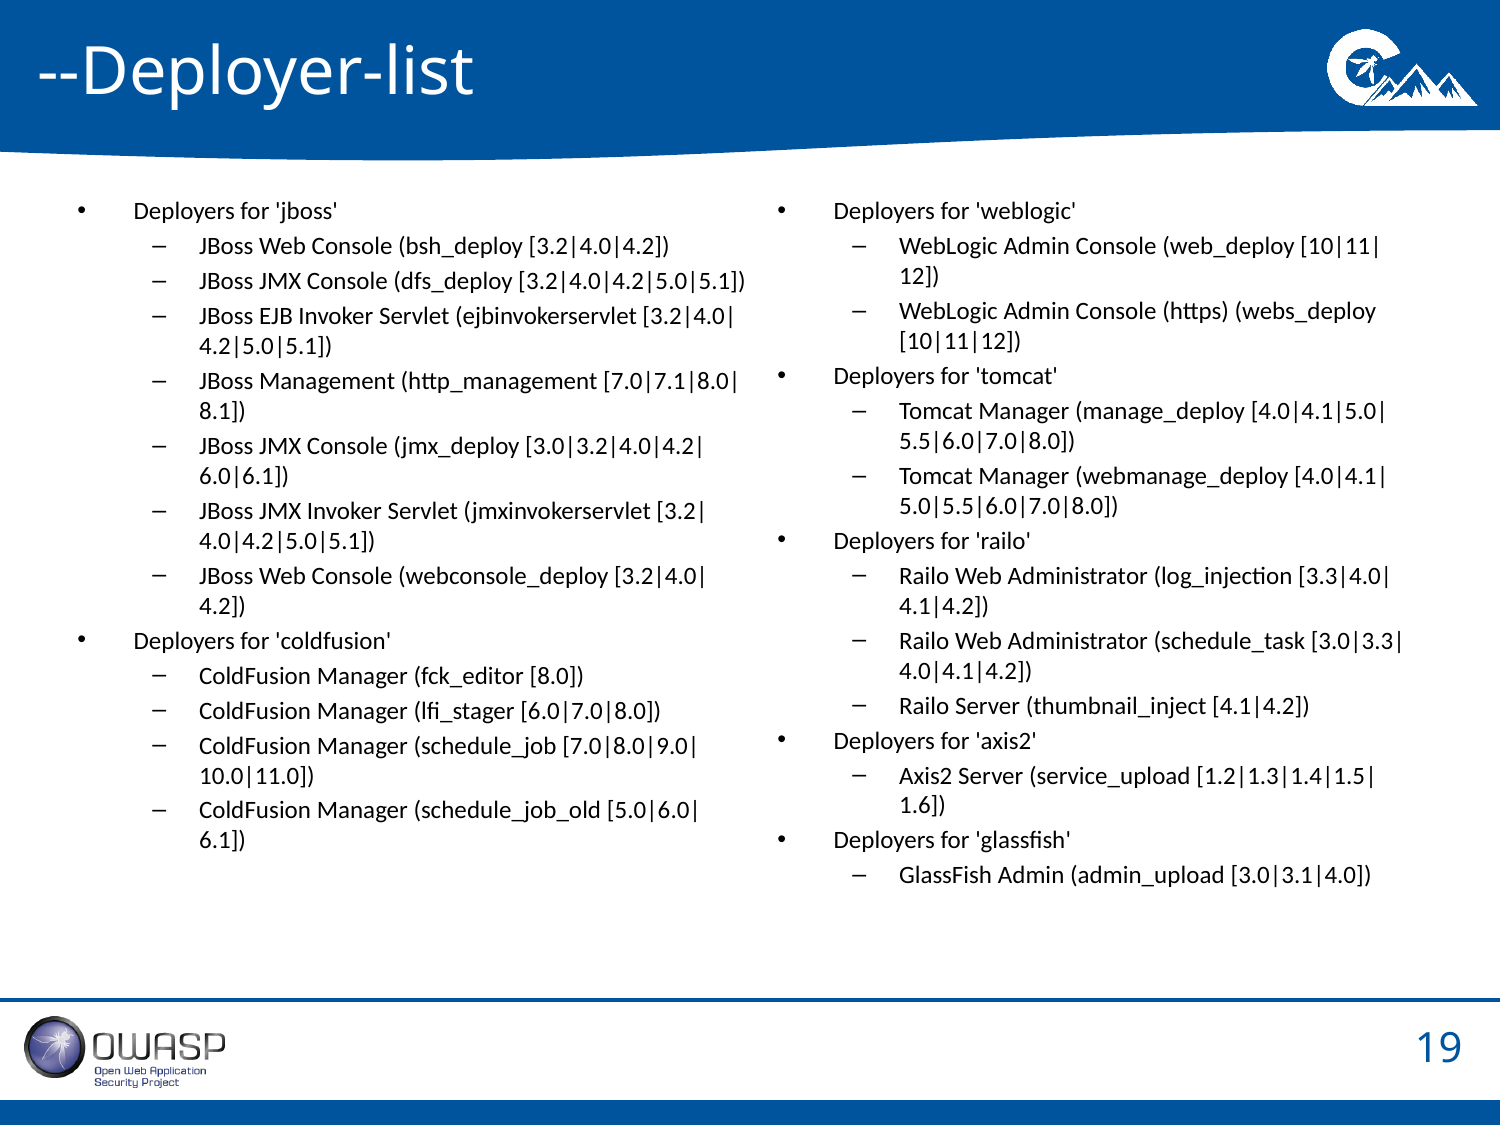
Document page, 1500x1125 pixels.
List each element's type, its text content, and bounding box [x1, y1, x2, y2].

title --Deployer-list [22, 22, 1298, 113]
picture [24, 1016, 225, 1088]
list Deployers for 'jboss' JBoss Web Console (bsh_deploy [3.2|4.0|4.2]) JBoss JMX Console (dfs_deploy [3.2|4.0|4.2|5.0|5.1]) JBoss EJB Invoker Servlet (ejbinvokerservlet [3.2|4.0|4.2|5.0|5.1]) JBoss Management (http_management [7.0|7.1|8.0|8.1]) JBoss JMX Console (jmx_deploy [3.0|3.2|4.0|4.2|6.0|6.1]) JBoss JMX Invoker Servlet (jmxinvokerservlet [3.2|4.0|4.2|5.0|5.1]) JBoss Web Console (webconsole_deploy [3.2|4.0|4.2]) Deployers for 'coldfusion' ColdFusion Manager (fck_editor [8.0]) ColdFusion Manager (lfi_stager [6.0|7.0|8.0]) ColdFusion Manager (schedule_job [7.0|8.0|9.0|10.0|11.0]) ColdFusion Manager (schedule_job_old [5.0|6.0|6.1]) [62, 187, 762, 975]
picture [1327, 29, 1478, 106]
list Deployers for 'weblogic' WebLogic Admin Console (web_deploy [10|11|12]) WebLogic Admin Console (https) (webs_deploy [10|11|12]) Deployers for 'tomcat' Tomcat Manager (manage_deploy [4.0|4.1|5.0|5.5|6.0|7.0|8.0]) Tomcat Manager (webmanage_deploy [4.0|4.1|5.0|5.5|6.0|7.0|8.0]) Deployers for 'railo' Railo Web Administrator (log_injection [3.3|4.0|4.1|4.2]) Railo Web Administrator (schedule_task [3.0|3.3|4.0|4.1|4.2]) Railo Server (thumbnail_inject [4.1|4.2]) Deployers for 'axis2' Axis2 Server (service_upload [1.2|1.3|1.4|1.5|1.6]) Deployers for 'glassfish' GlassFish Admin (admin_upload [3.0|3.1|4.0]) [762, 187, 1425, 975]
